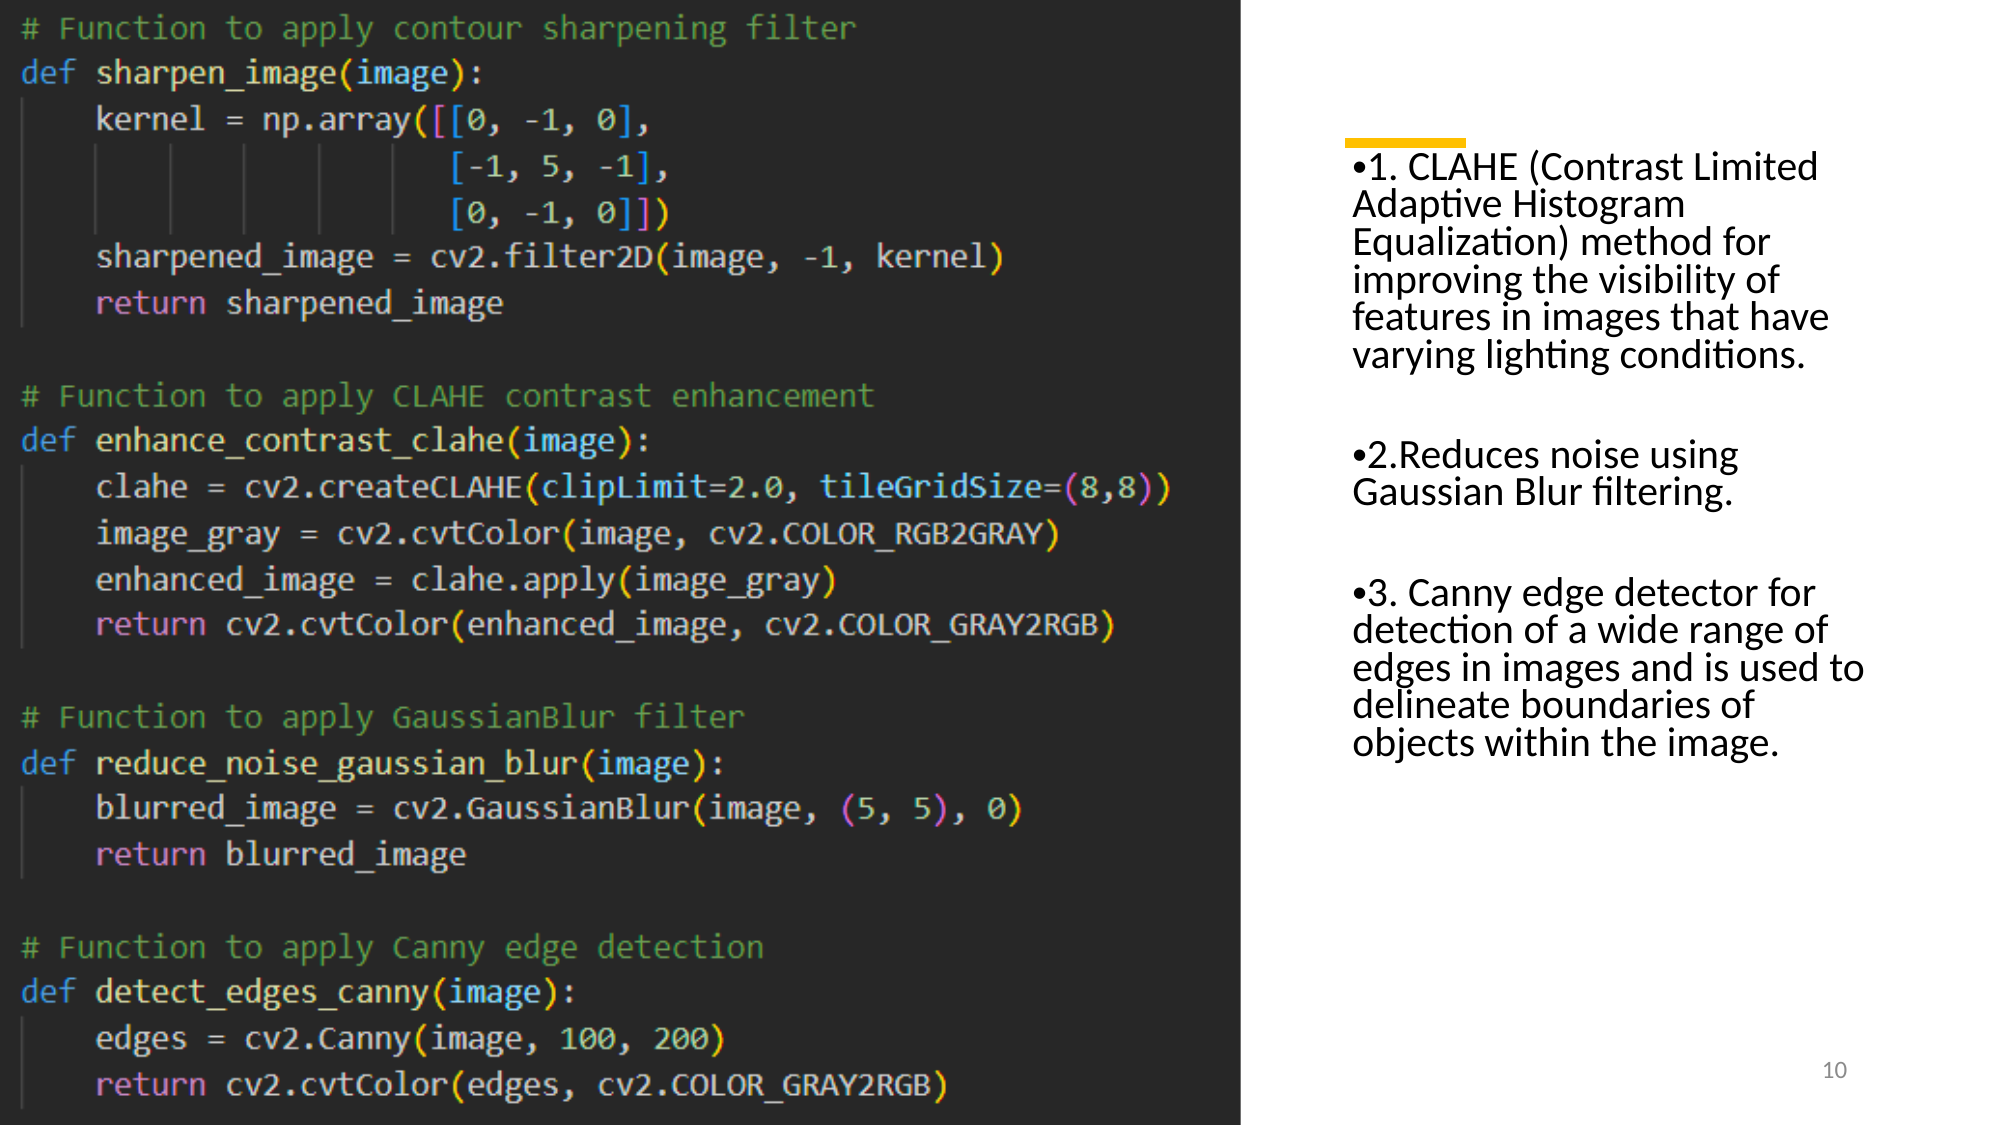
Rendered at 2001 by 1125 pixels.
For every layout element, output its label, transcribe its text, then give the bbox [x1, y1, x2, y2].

slide_number 10 [1412, 1042, 1863, 1103]
text_box 1. CLAHE (Contrast Limited Adaptive Histogram Equalization) method for improving the visibility of features in images that have varying lighting conditions. 2.Reduces noise using Gaussian Blur filtering. 3. Canny edge detector for detection of a wide range of edges in images and is used to delineate boundaries of objects within the image. [1337, 142, 1901, 1008]
picture [0, 0, 1241, 1125]
